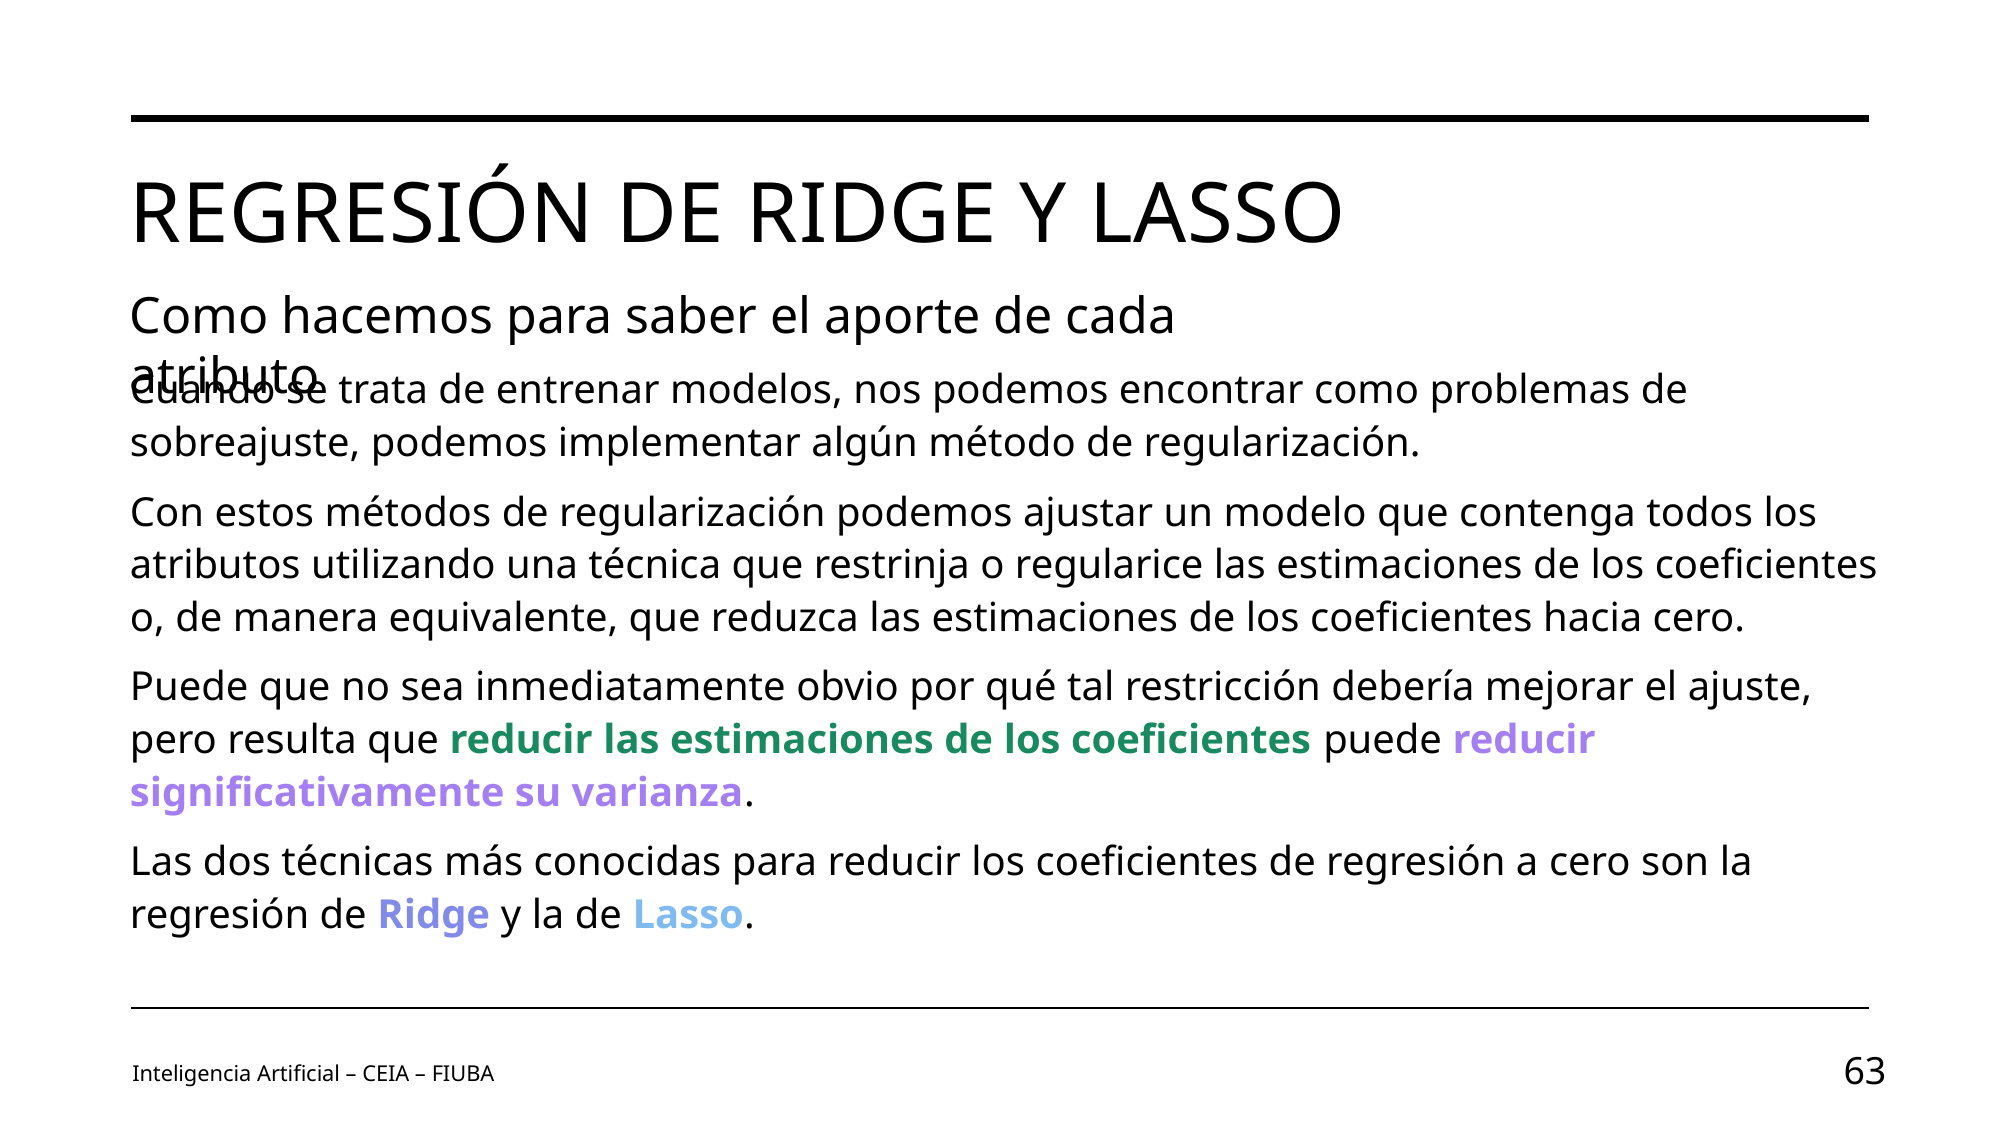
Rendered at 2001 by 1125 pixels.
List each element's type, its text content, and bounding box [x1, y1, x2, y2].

title Regresión de Ridge y Lasso [114, 151, 1869, 351]
slide_number 63 [1791, 1042, 1902, 1103]
footer Inteligencia Artificial – CEIA – FIUBA [117, 1042, 862, 1103]
text_box Como hacemos para saber el aporte de cada atributo [114, 275, 1377, 411]
list Cuando se trata de entrenar modelos, nos podemos encontrar como problemas de sobreajuste, podemos implementar algún método de regularización. Con estos métodos de regularización podemos ajustar un modelo que contenga todos los atributos utilizando una técnica que restrinja o regularice las estimaciones de los coeficientes o, de manera equivalente, que reduzca las estimaciones de los coeficientes hacia cero. Puede que no sea inmediatamente obvio por qué tal restricción debería mejorar el ajuste, pero resulta que reducir las estimaciones de los coeficientes puede reducir significativamente su varianza. Las dos técnicas más conocidas para reducir los coeficientes de regresión a cero son la regresión de Ridge y la de Lasso. [114, 351, 1902, 973]
